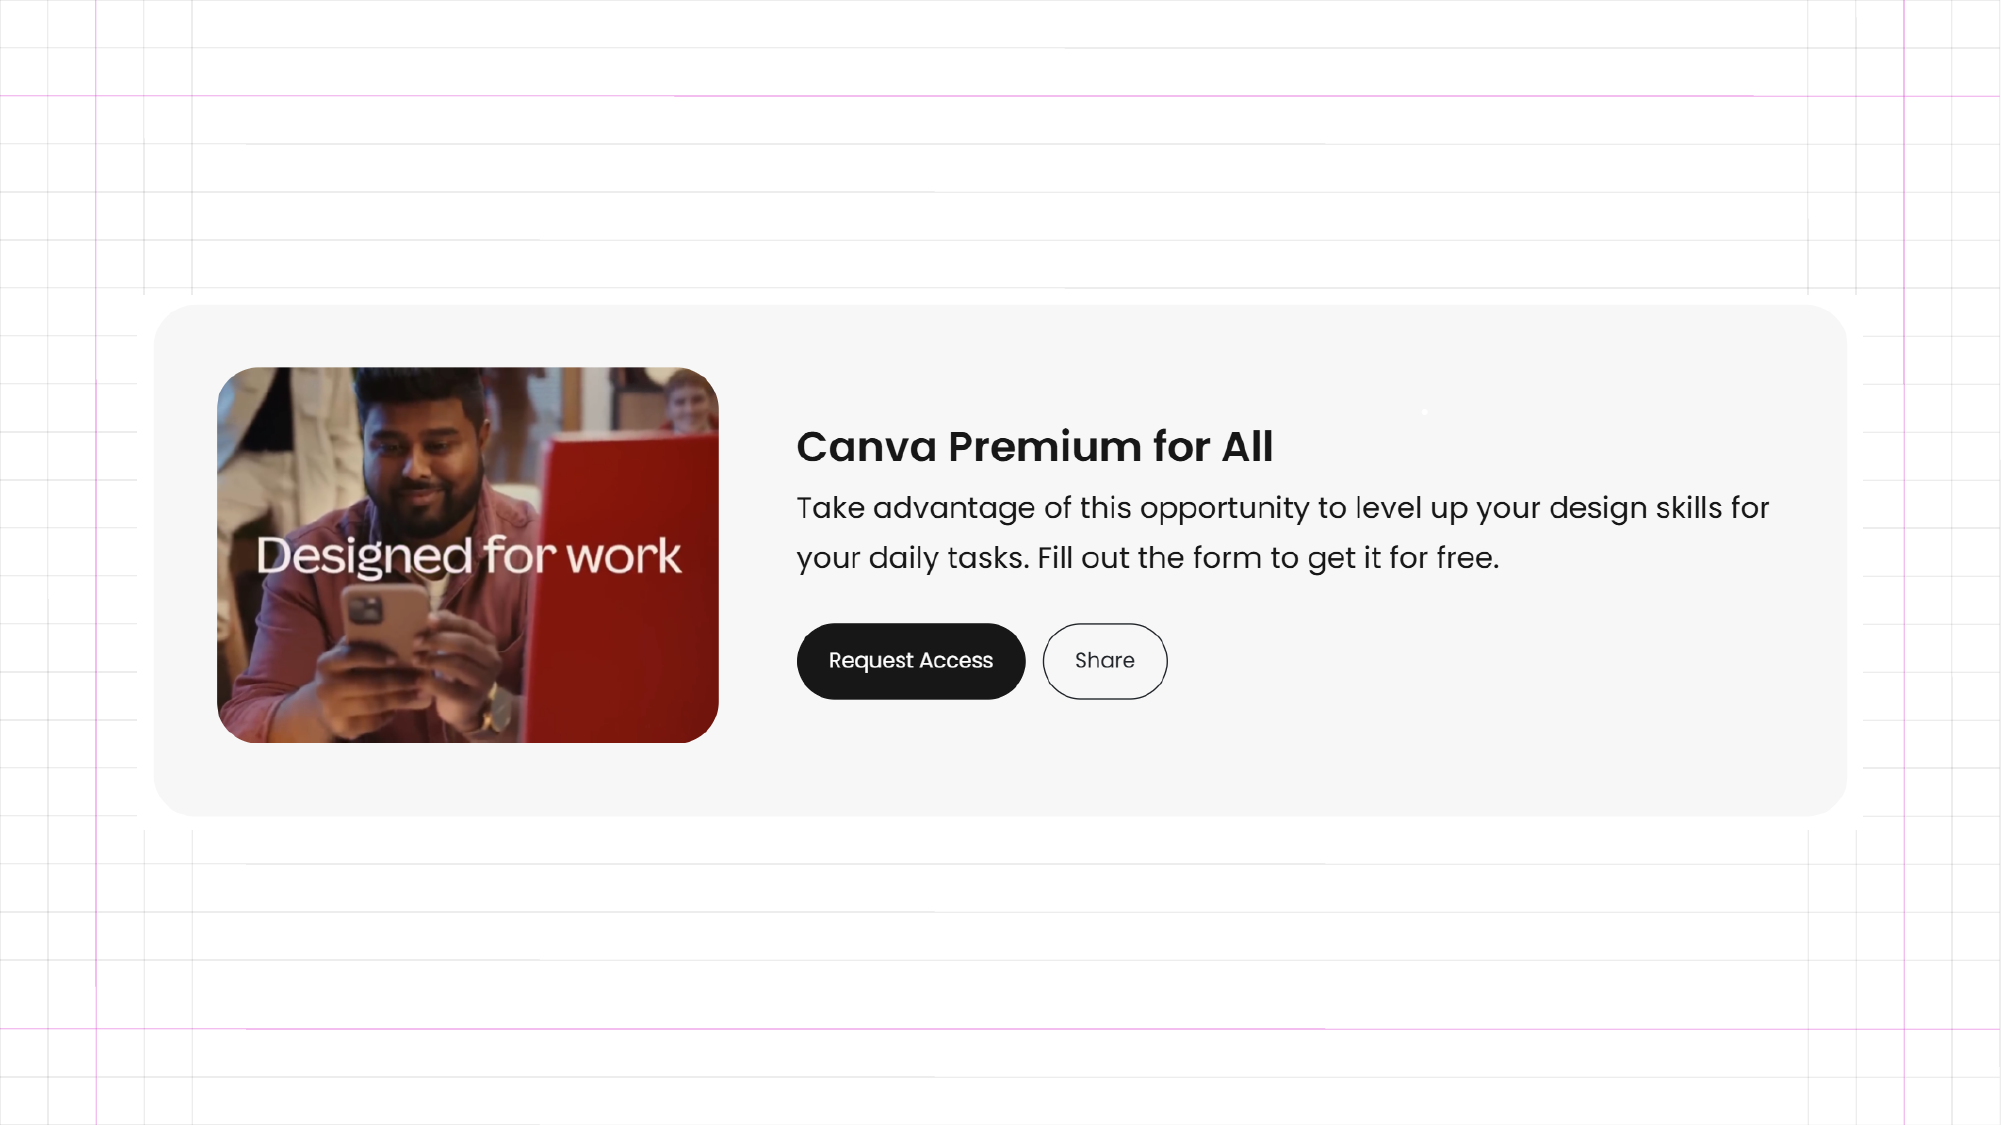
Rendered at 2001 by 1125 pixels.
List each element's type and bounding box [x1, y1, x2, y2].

picture [137, 294, 1863, 830]
